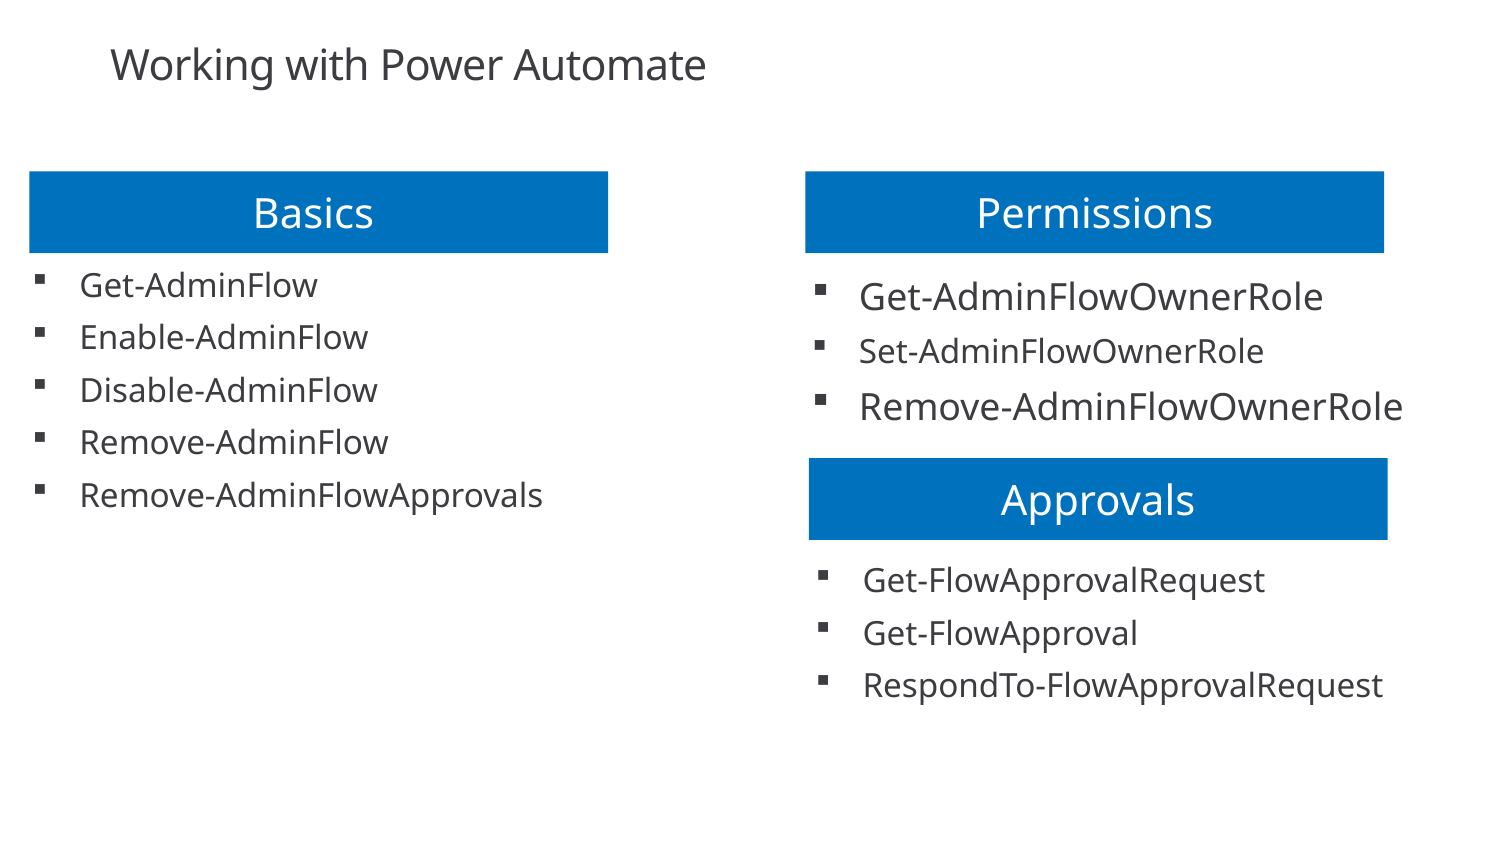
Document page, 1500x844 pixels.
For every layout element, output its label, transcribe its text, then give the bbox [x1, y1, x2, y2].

text_box Get-FlowApprovalRequest Get-FlowApproval RespondTo-FlowApprovalRequest [800, 552, 1486, 712]
text_box Approvals [808, 457, 1389, 541]
title Working with Power Automate [110, 28, 1500, 110]
text_box Get-AdminFlowOwnerRole Set-AdminFlowOwnerRole Remove-AdminFlowOwnerRole [797, 265, 1483, 435]
text_box Get-AdminFlow Enable-AdminFlow Disable-AdminFlow Remove-AdminFlow Remove-AdminFlowApprovals [17, 256, 703, 522]
text_box Permissions [804, 170, 1385, 254]
text_box Basics [29, 170, 609, 254]
